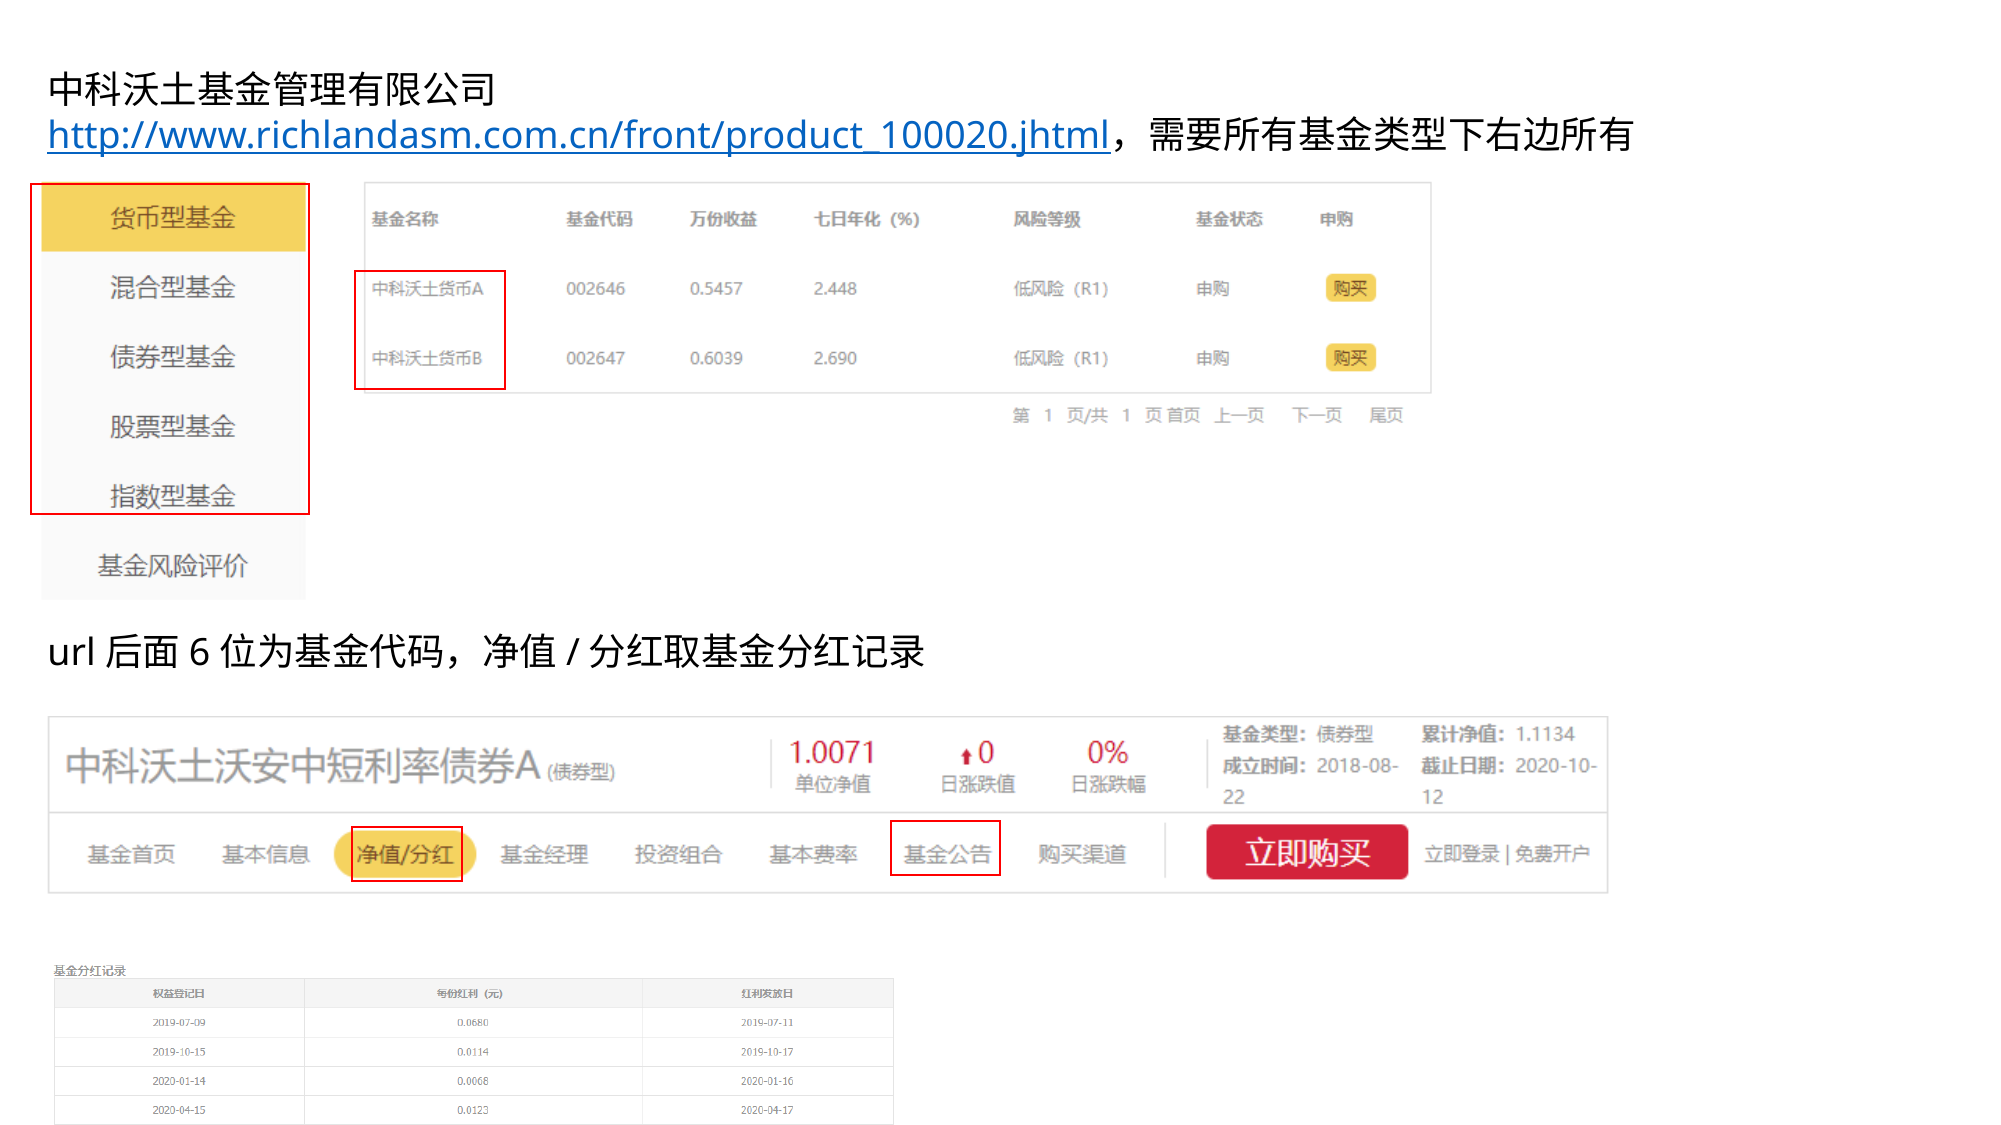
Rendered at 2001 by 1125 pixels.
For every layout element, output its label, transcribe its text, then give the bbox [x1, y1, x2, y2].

text_box 中科沃土基金管理有限公司 http://www.richlandasm.com.cn/front/product_100020.jhtml，需要所有基金类型下右边所有 [32, 58, 1854, 170]
picture [32, 164, 1443, 611]
text_box url后面6位为基金代码，净值/分红取基金分红记录 [32, 620, 1074, 680]
picture [45, 959, 918, 1125]
picture [20, 716, 1690, 908]
